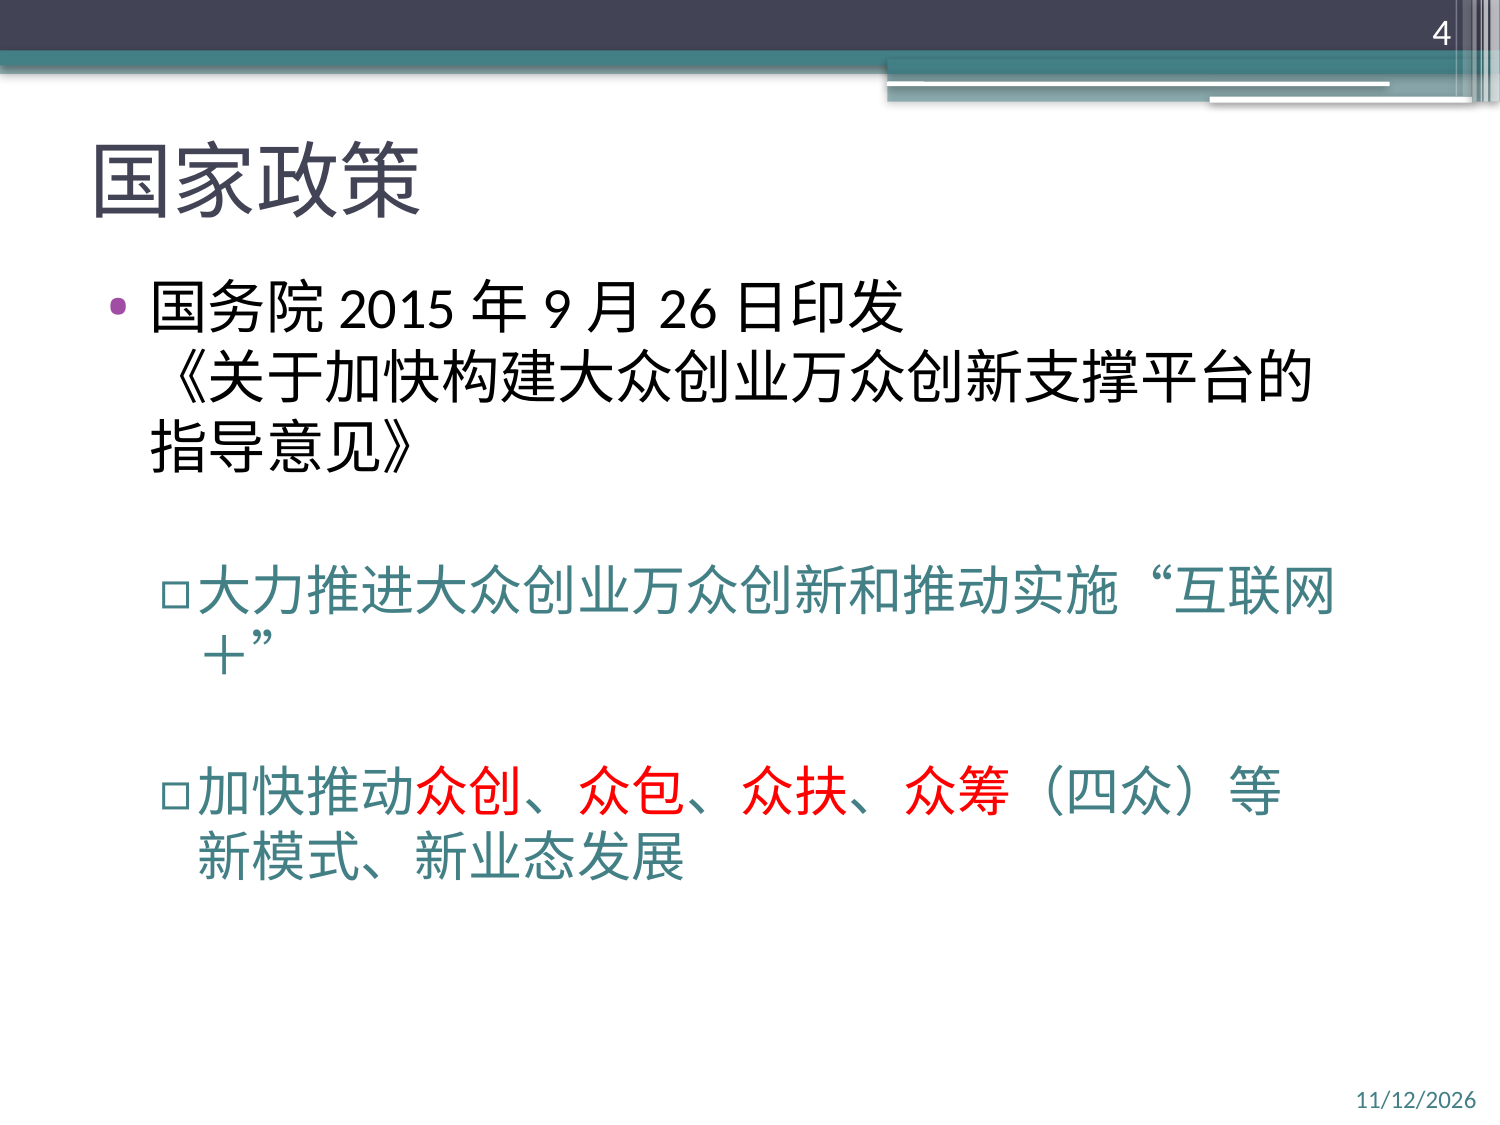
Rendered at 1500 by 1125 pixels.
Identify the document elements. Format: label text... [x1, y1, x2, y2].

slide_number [1340, 1076, 1498, 1125]
list 国务院2015年9月26日印发 《关于加快构建大众创业万众创新支撑平台的 指导意见》 大力推进大众创业万众创新和推动实施“互联网＋” 加快推动众创、众包、众扶、众筹（四众）等 新模式、新业态发展 [75, 262, 1425, 1071]
slide_number 4 [1341, 0, 1466, 61]
title 国家政策 [75, 101, 1425, 256]
